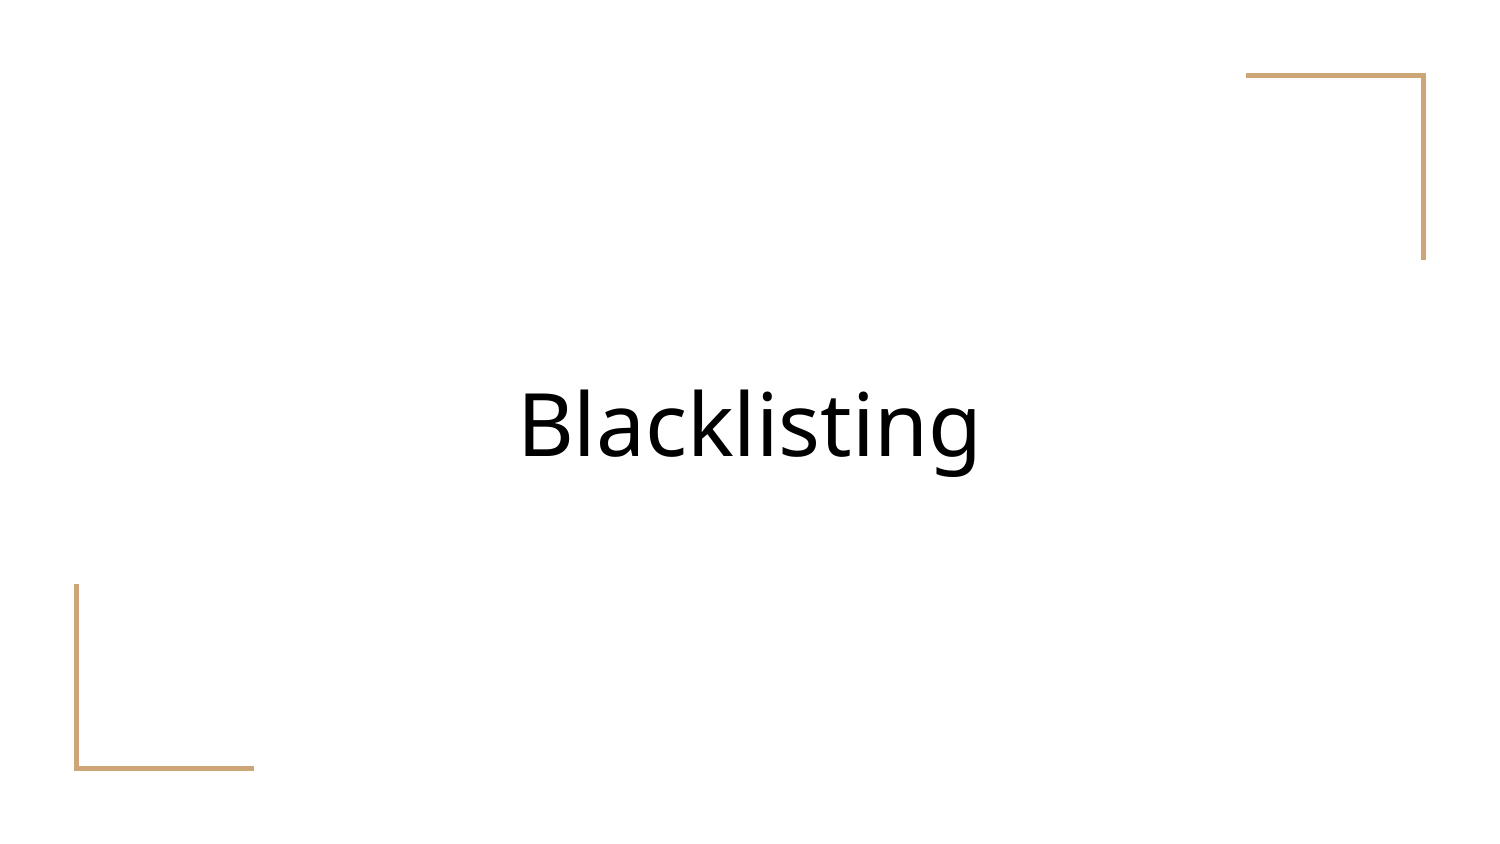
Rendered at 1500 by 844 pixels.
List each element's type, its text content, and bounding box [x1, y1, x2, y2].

title Blacklisting [126, 296, 1374, 548]
